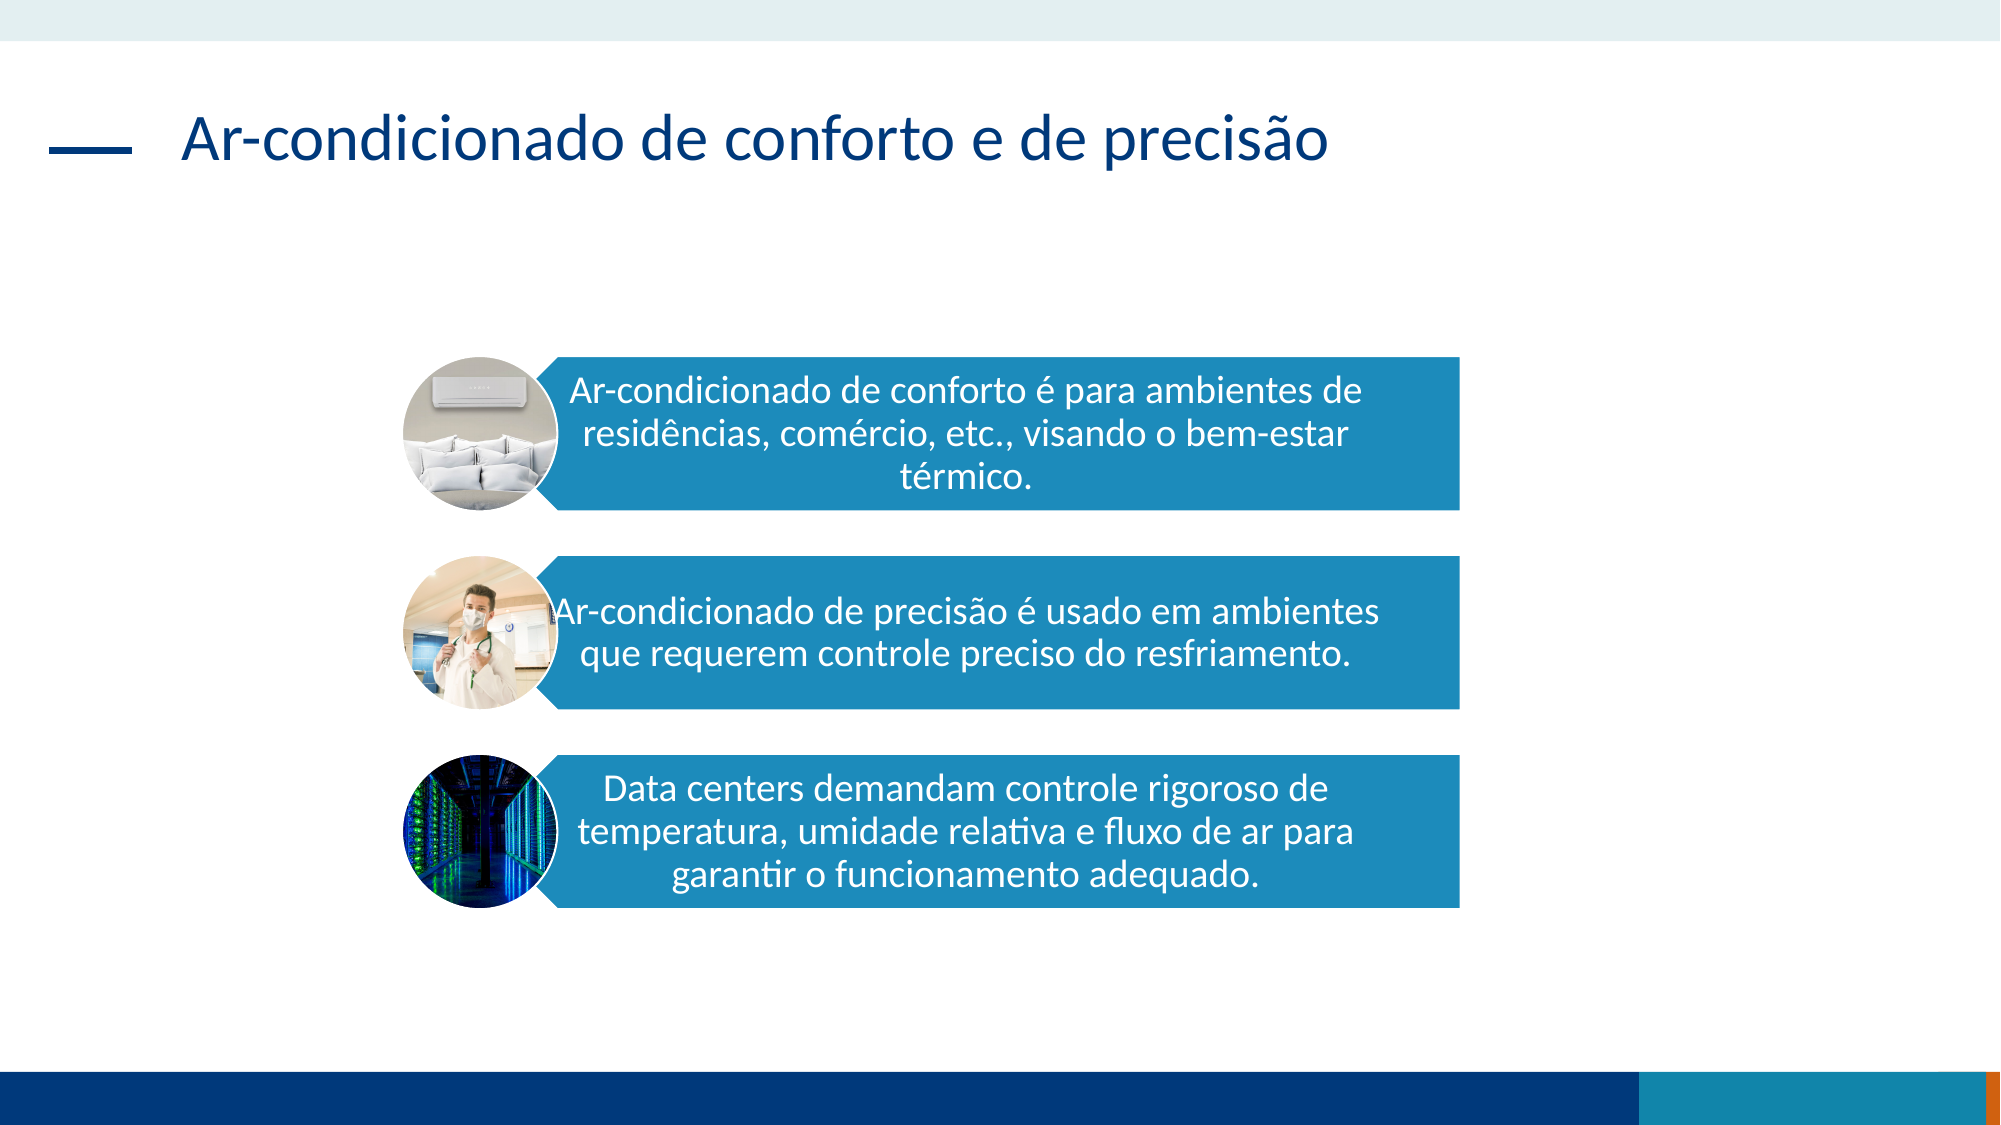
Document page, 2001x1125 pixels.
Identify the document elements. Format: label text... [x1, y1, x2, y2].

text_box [193, 355, 1669, 910]
list Ar-condicionado de conforto e de precisão [167, 95, 1833, 237]
